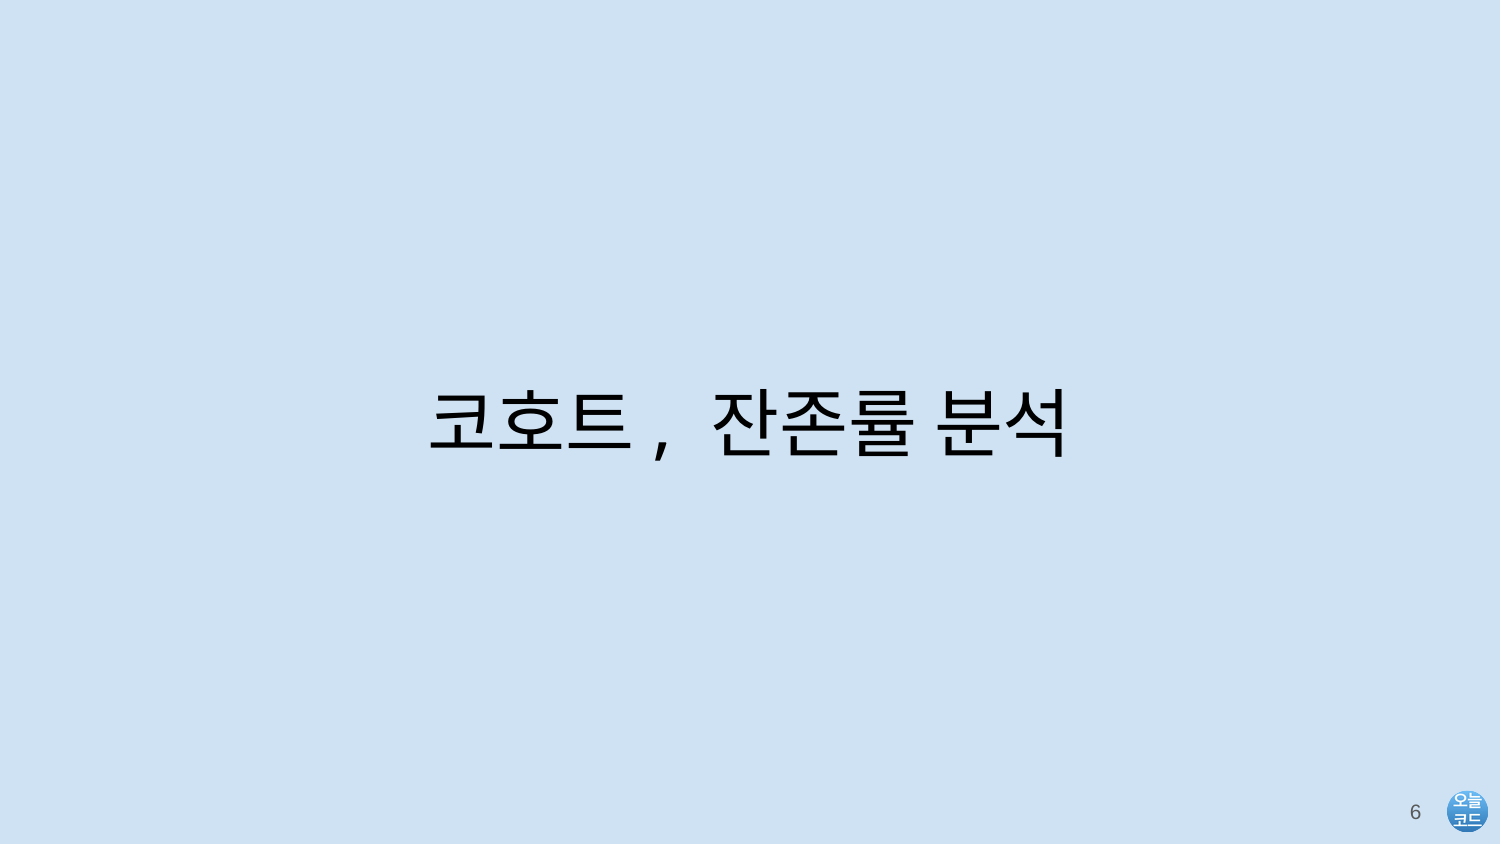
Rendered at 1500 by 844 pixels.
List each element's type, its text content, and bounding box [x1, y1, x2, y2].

picture [1437, 778, 1500, 844]
title 코호트, 잔존률 분석 [51, 352, 1449, 491]
slide_number ‹#› [1346, 778, 1437, 844]
